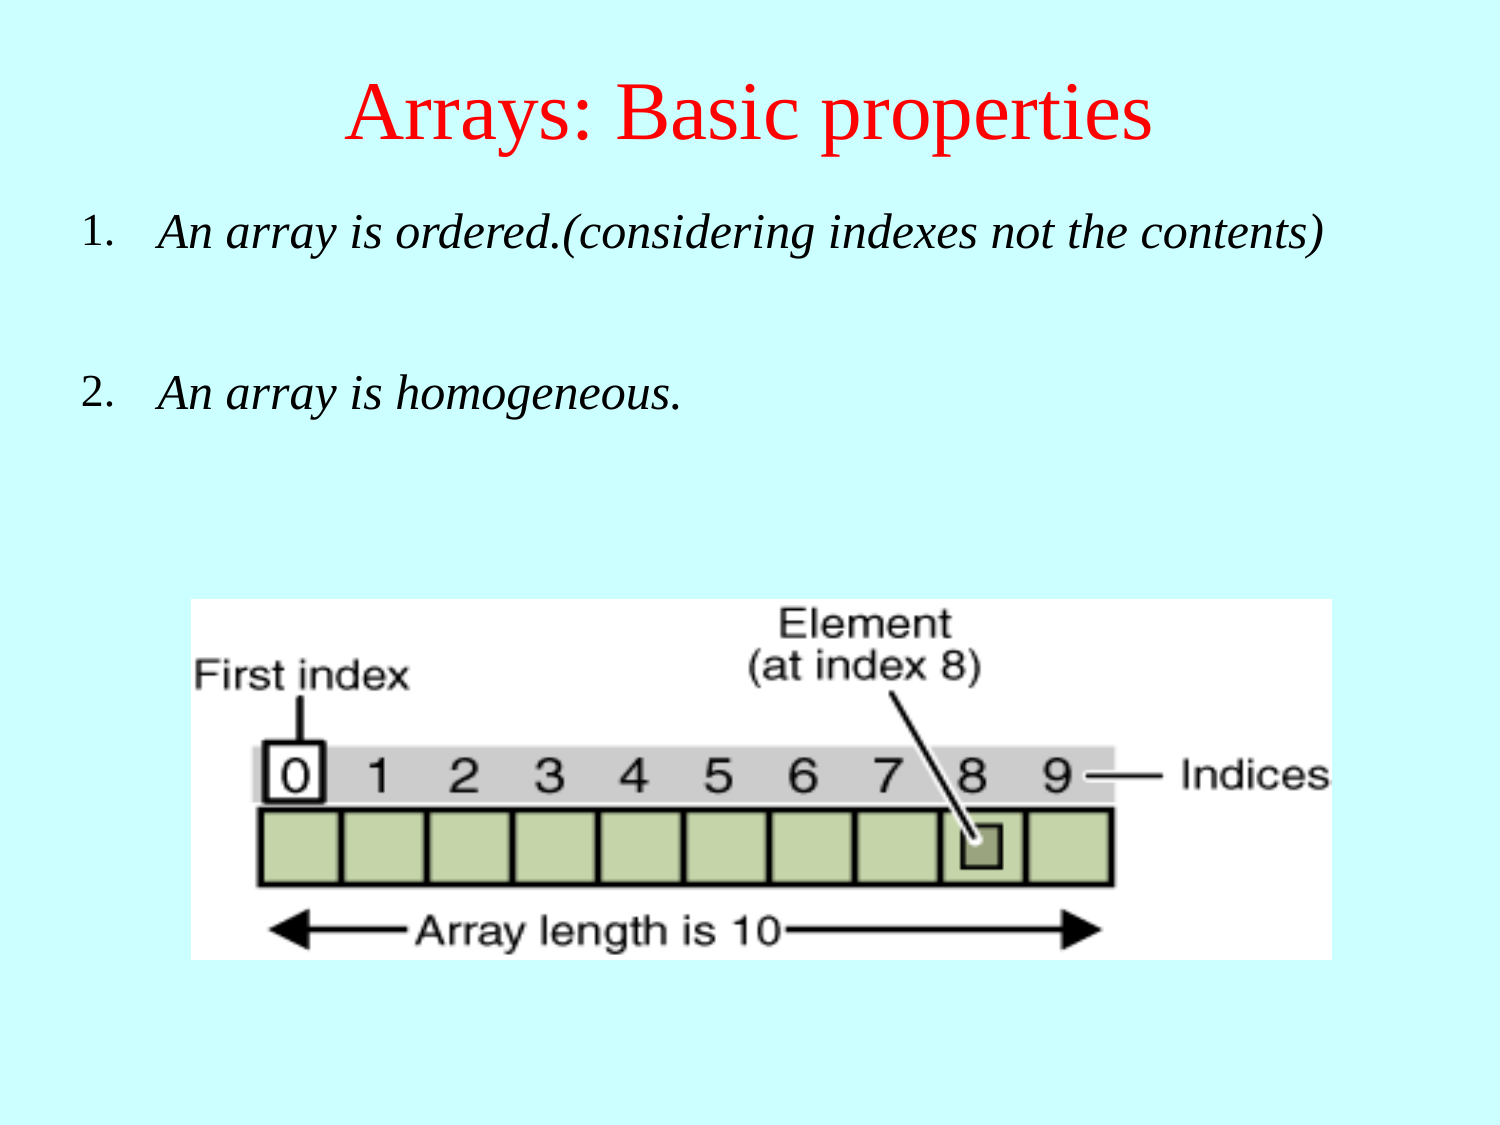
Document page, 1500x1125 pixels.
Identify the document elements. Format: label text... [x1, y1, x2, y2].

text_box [66, 199, 1410, 267]
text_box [66, 361, 1410, 428]
text_box Arrays: Basic properties [0, 12, 1500, 200]
picture [191, 599, 1332, 960]
